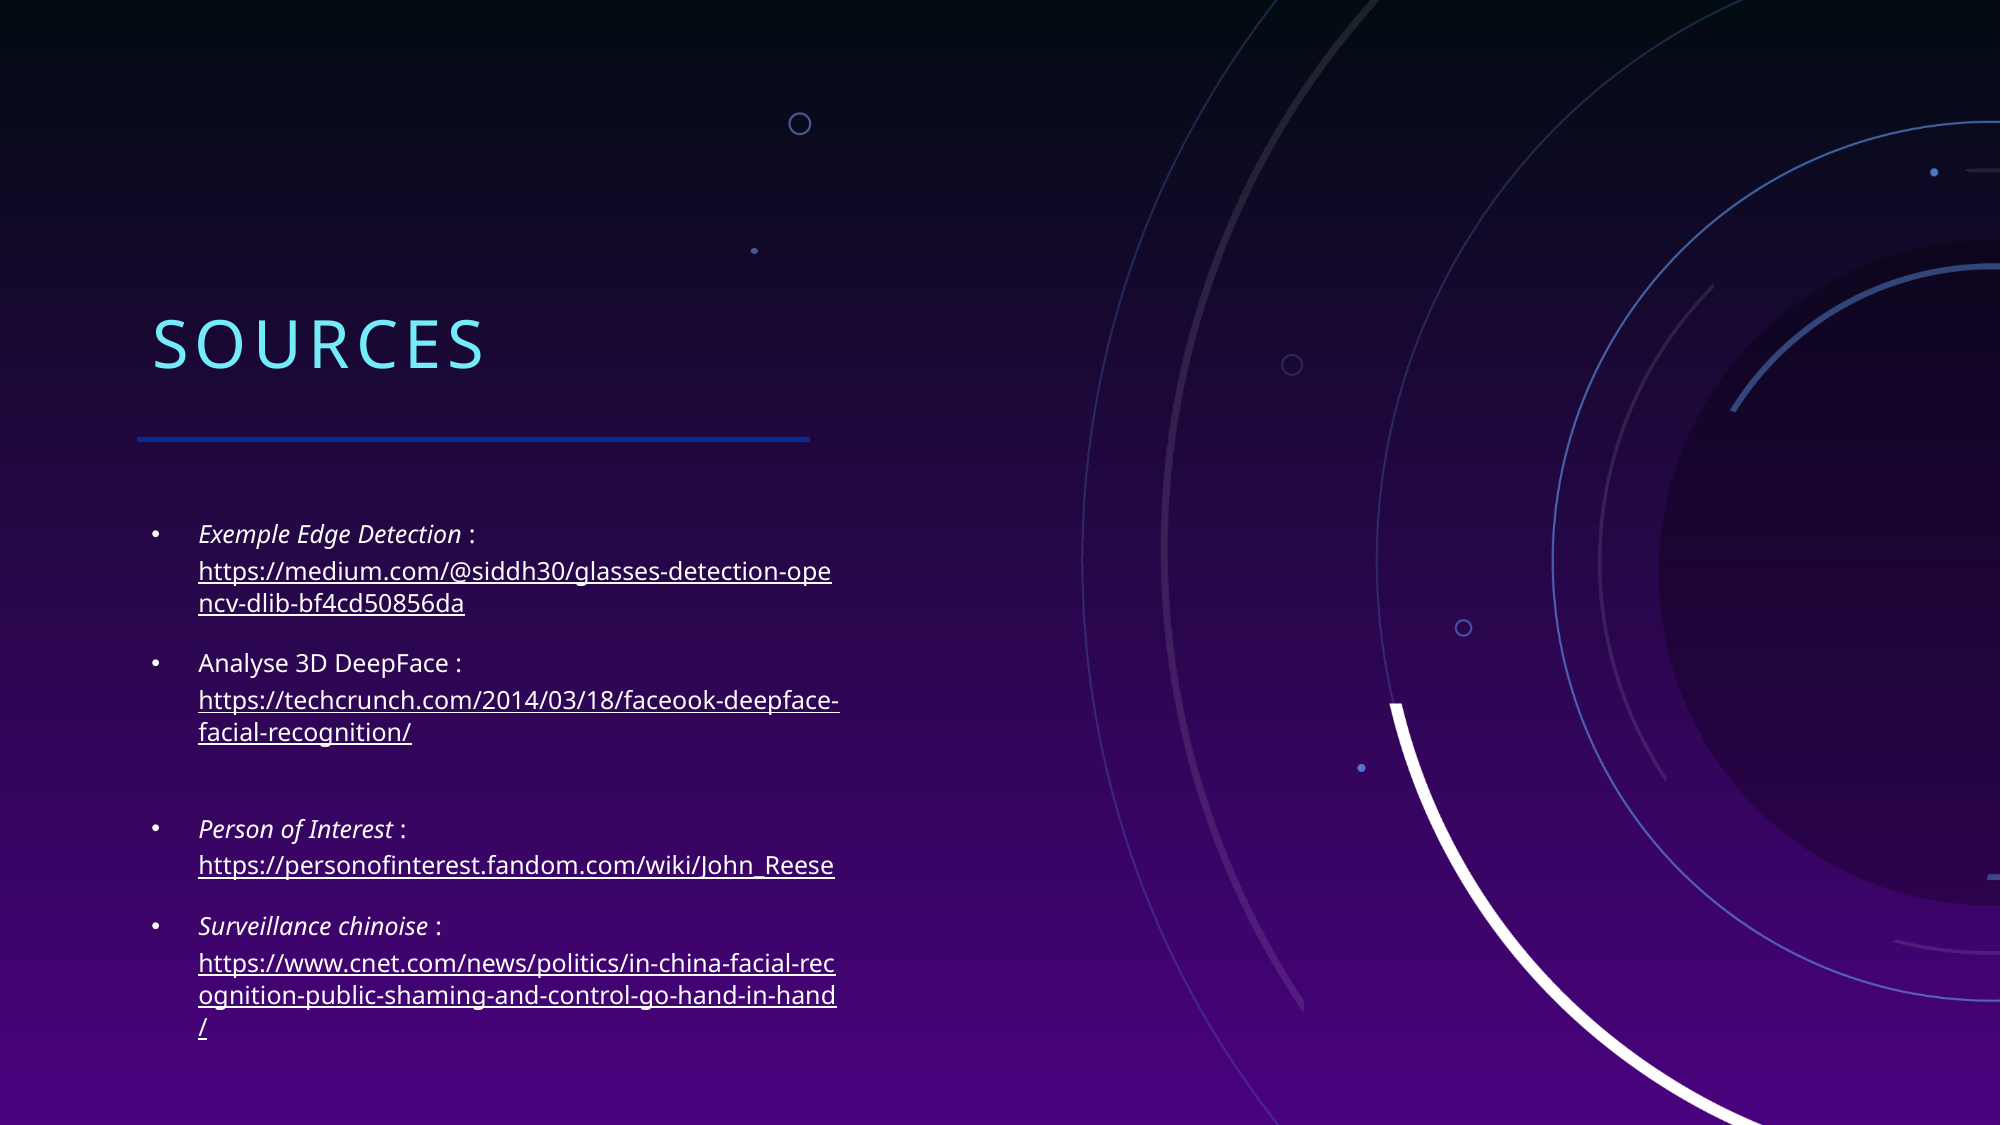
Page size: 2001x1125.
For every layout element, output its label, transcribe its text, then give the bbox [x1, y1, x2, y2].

list Exemple Edge Detection : https://medium.com/@siddh30/glasses-detection-opencv-dlib-bf4cd50856da Analyse 3D DeepFace : https://techcrunch.com/2014/03/18/faceook-deepface-facial-recognition/ Person of Interest : https://personofinterest.fandom.com/wiki/John_Reese Surveillance chinoise : https://www.cnet.com/news/politics/in-china-facial-recognition-public-shaming-and-control-go-hand-in-hand/ [136, 505, 861, 957]
picture [1073, 0, 2000, 1125]
title Sources [137, 28, 861, 390]
